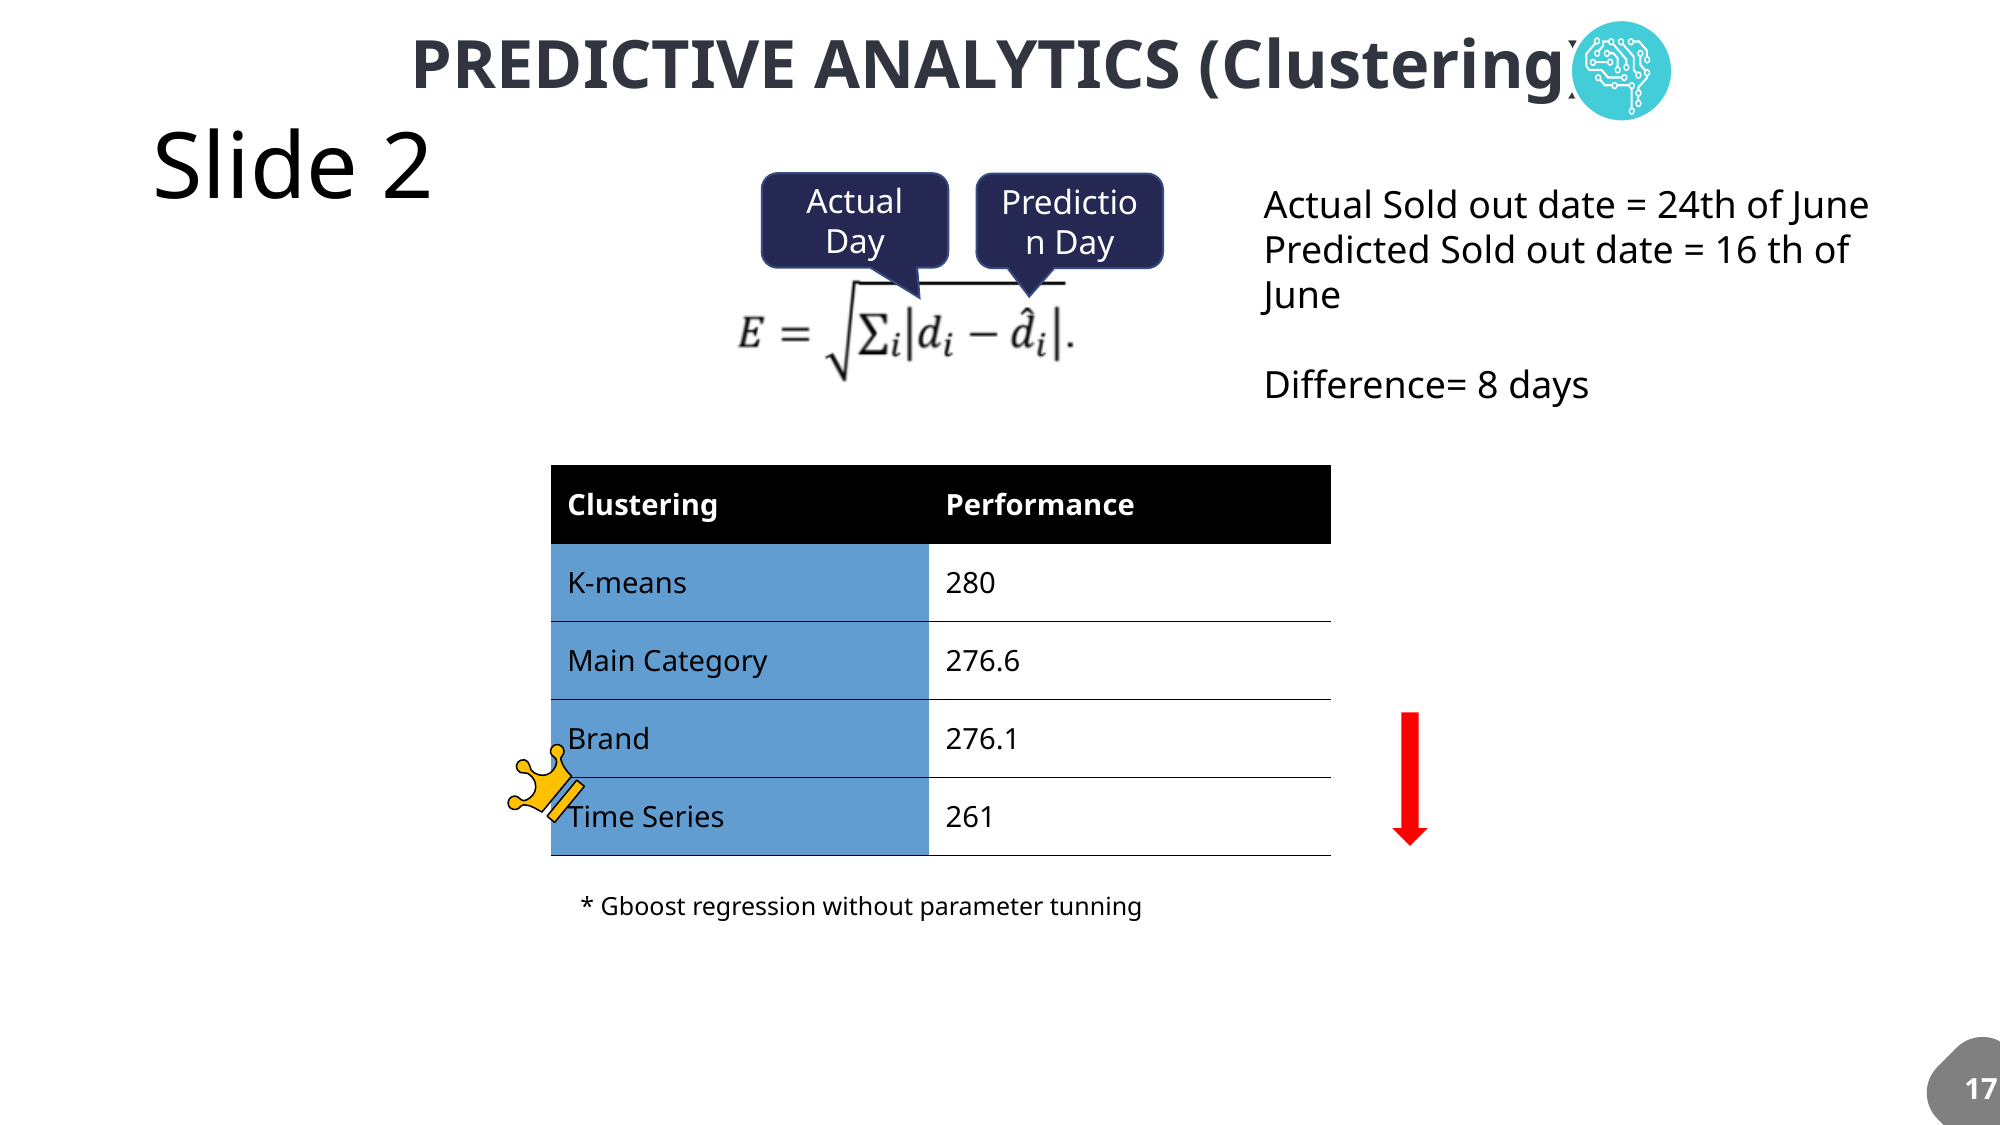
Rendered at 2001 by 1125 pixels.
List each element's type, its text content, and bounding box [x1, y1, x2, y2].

table_cell 276.1 [929, 700, 1331, 777]
text_box [1392, 712, 1428, 846]
text_box PREDICTIVE ANALYTICS (Clustering) [410, 21, 1590, 59]
text_box [1635, 49, 1651, 108]
text_box * Gboost regression without parameter tunning [565, 883, 1331, 928]
text_box [1593, 38, 1630, 72]
text_box Prediction Day [975, 172, 1165, 268]
table_header Performance [929, 465, 1331, 543]
text_box 17 [1949, 1063, 2000, 1113]
table_cell Main Category [551, 622, 929, 699]
table_cell 280 [929, 544, 1331, 621]
table_cell K-means [551, 544, 929, 621]
text_box [1585, 37, 1628, 82]
table_header Clustering [551, 465, 929, 543]
title Slide 2 [137, 59, 1863, 278]
picture [692, 240, 1154, 437]
text_box [1568, 18, 1675, 124]
table_cell Time Series [551, 778, 929, 855]
text_box [1594, 73, 1635, 115]
text_box Actual Day [760, 172, 950, 240]
table_cell 276.6 [929, 622, 1331, 699]
text_box [1627, 38, 1651, 64]
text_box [503, 749, 584, 817]
table_cell 261 [929, 778, 1331, 855]
text_box [1925, 1035, 2000, 1125]
text_box Actual Sold out date = 24th of June Predicted Sold out date = 16 th of June Difference= 8 days [1248, 173, 1923, 413]
table_cell Brand [551, 700, 929, 777]
text_box [1617, 38, 1642, 79]
